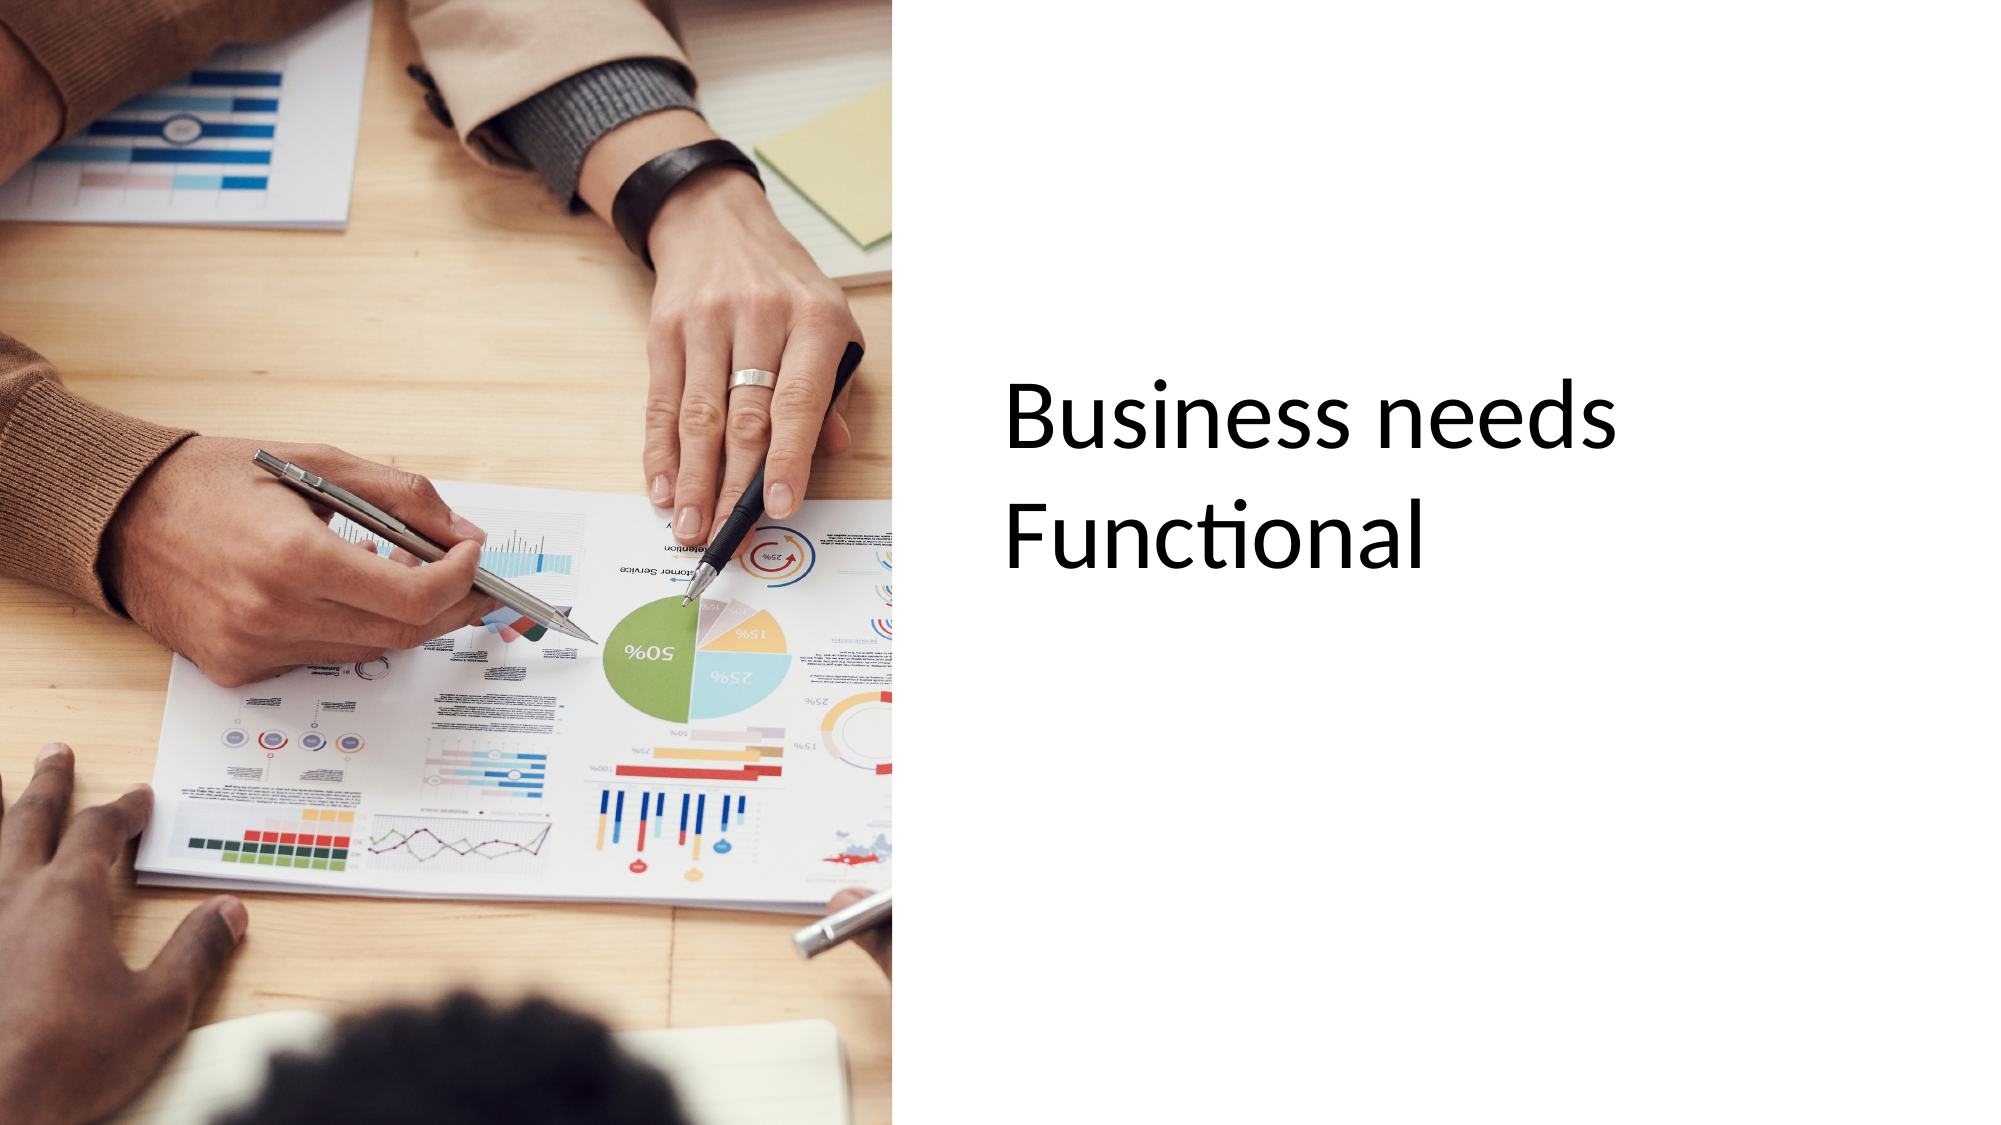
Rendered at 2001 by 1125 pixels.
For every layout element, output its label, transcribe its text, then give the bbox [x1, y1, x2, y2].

text_box Business needs Functional [988, 341, 1656, 597]
picture [0, 0, 893, 1125]
